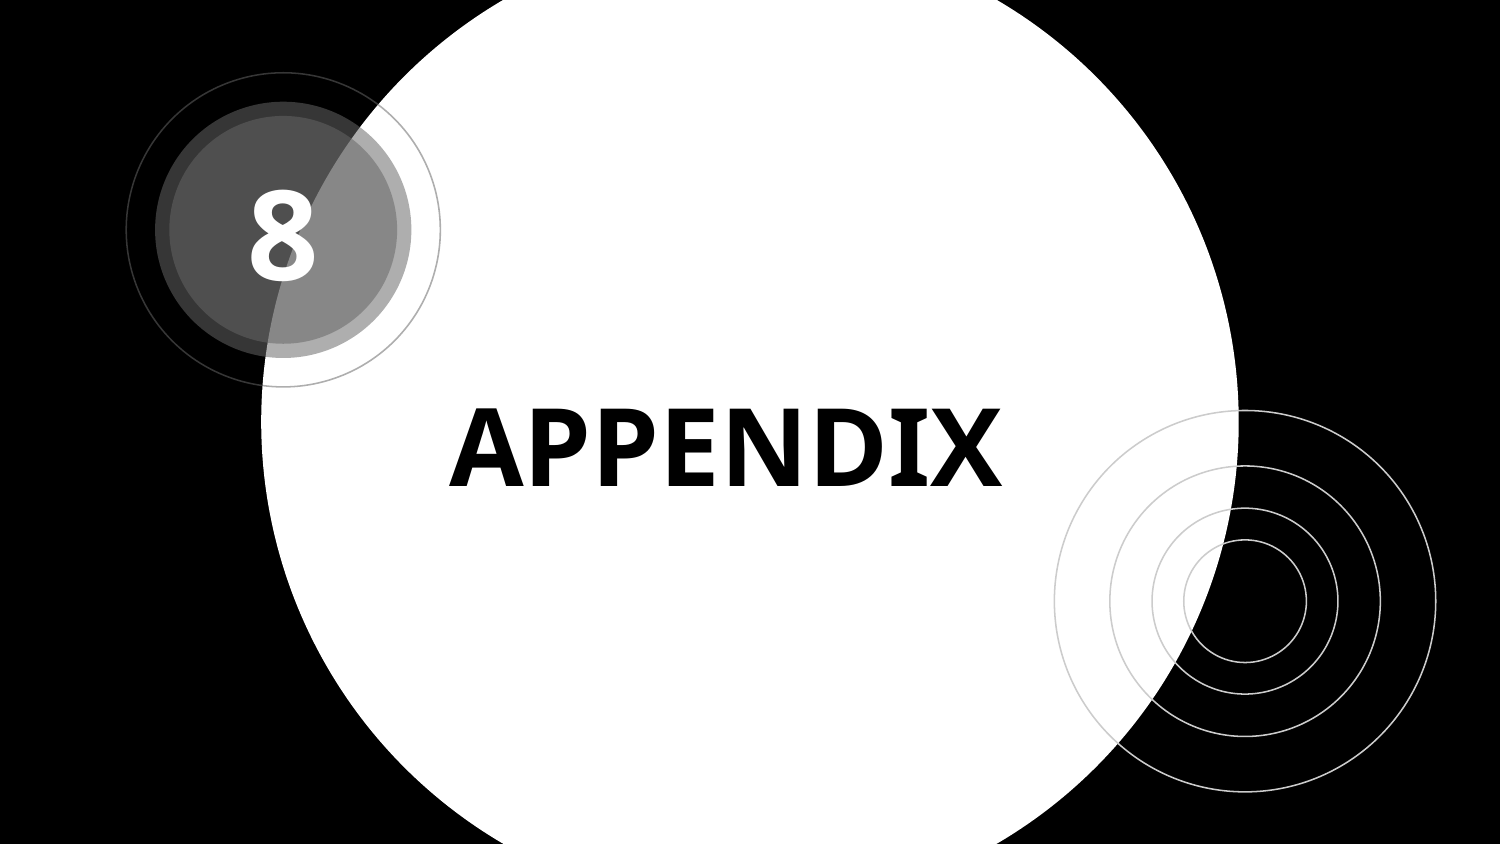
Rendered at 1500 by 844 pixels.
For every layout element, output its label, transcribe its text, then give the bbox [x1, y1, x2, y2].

title APPENDIX [283, 366, 1168, 524]
text_box 8 [169, 116, 398, 345]
